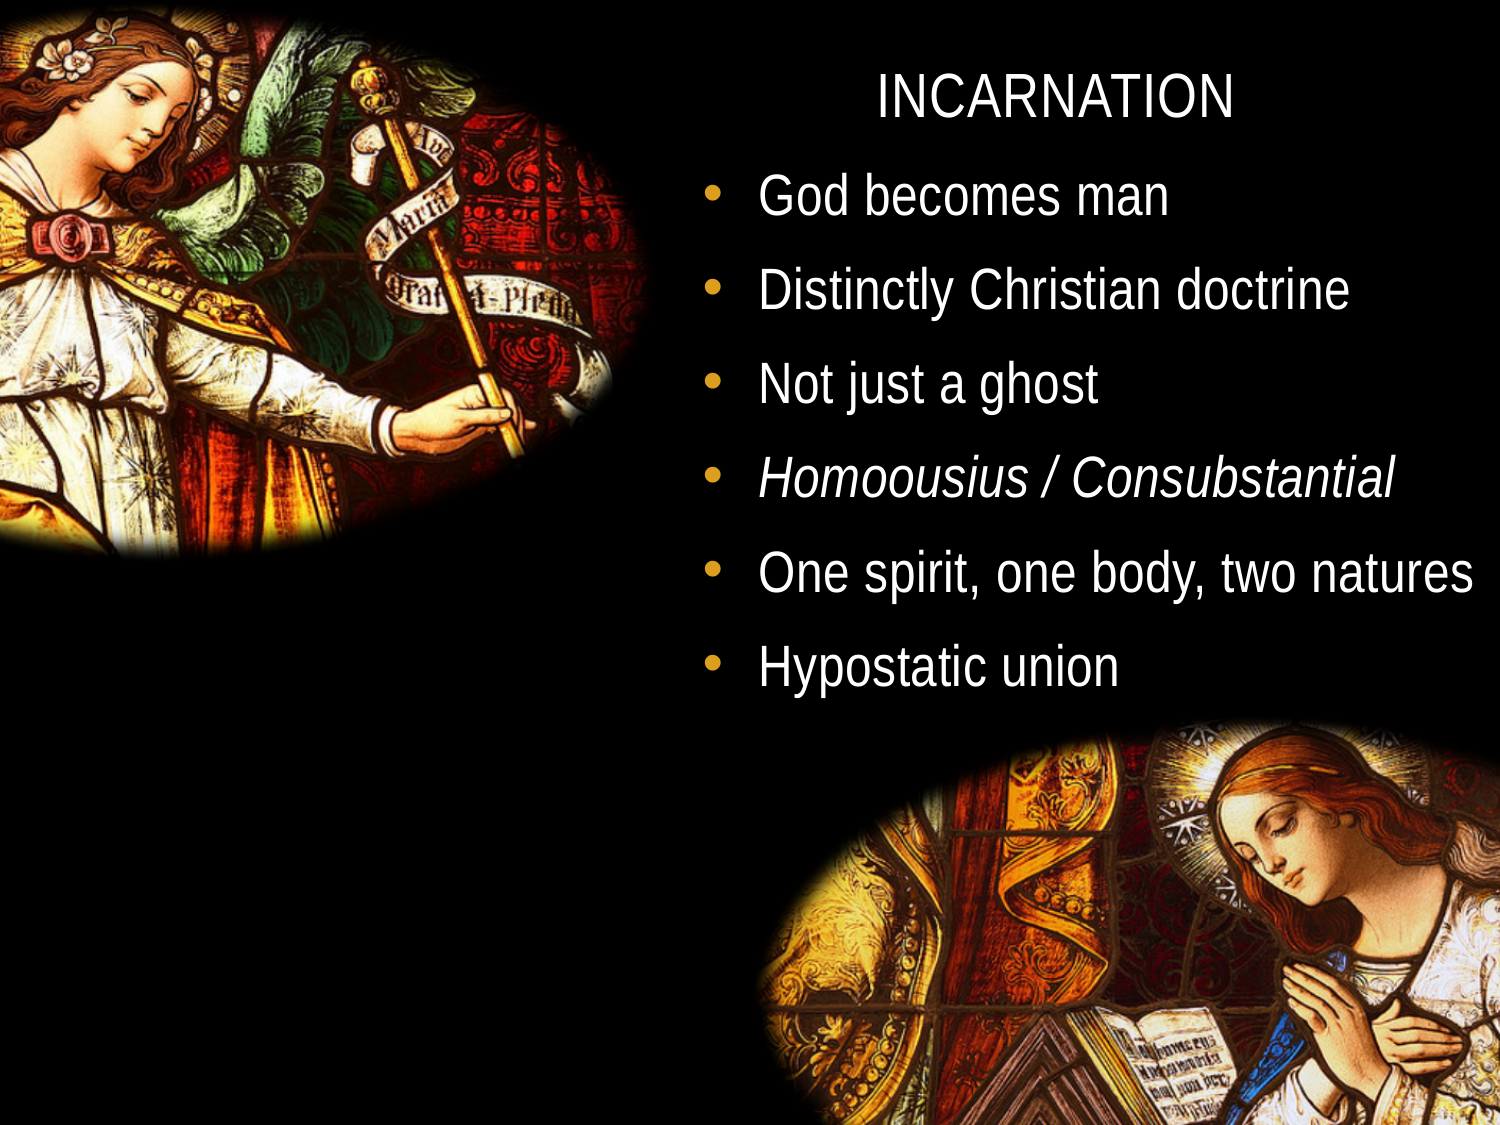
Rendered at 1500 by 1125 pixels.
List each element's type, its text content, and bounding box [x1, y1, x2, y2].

picture [749, 712, 1500, 1125]
list God becomes man Distinctly Christian doctrine Not just a ghost Homoousius / Consubstantial One spirit, one body, two natures Hypostatic union [687, 149, 1500, 875]
picture [0, 0, 663, 563]
title Incarnation [687, 37, 1425, 138]
